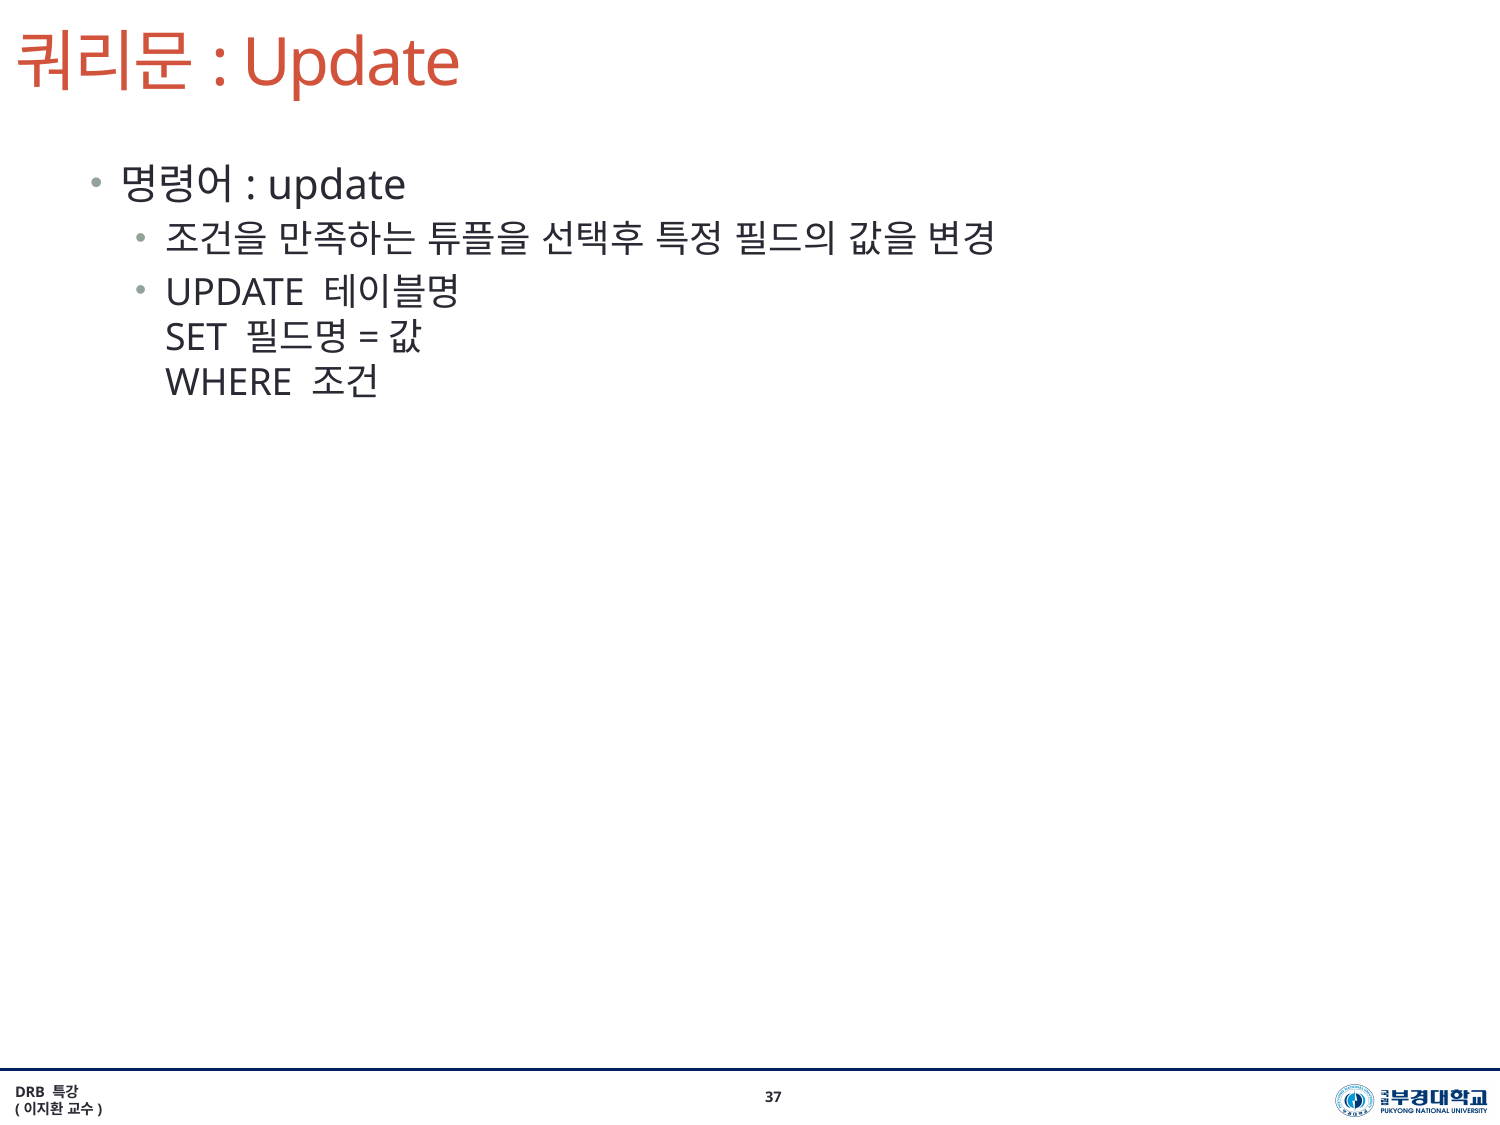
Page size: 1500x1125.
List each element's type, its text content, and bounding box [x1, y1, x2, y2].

picture [1330, 1079, 1495, 1121]
list 명령어: update 조건을 만족하는 튜플을 선택후 특정 필드의 값을 변경 UPDATE 테이블명 SET 필드명=값 WHERE 조건 [75, 149, 1425, 1033]
slide_number DRB 특강 (이지환 교수) [0, 1082, 303, 1118]
title 쿼리문: Update [0, 1, 1500, 116]
